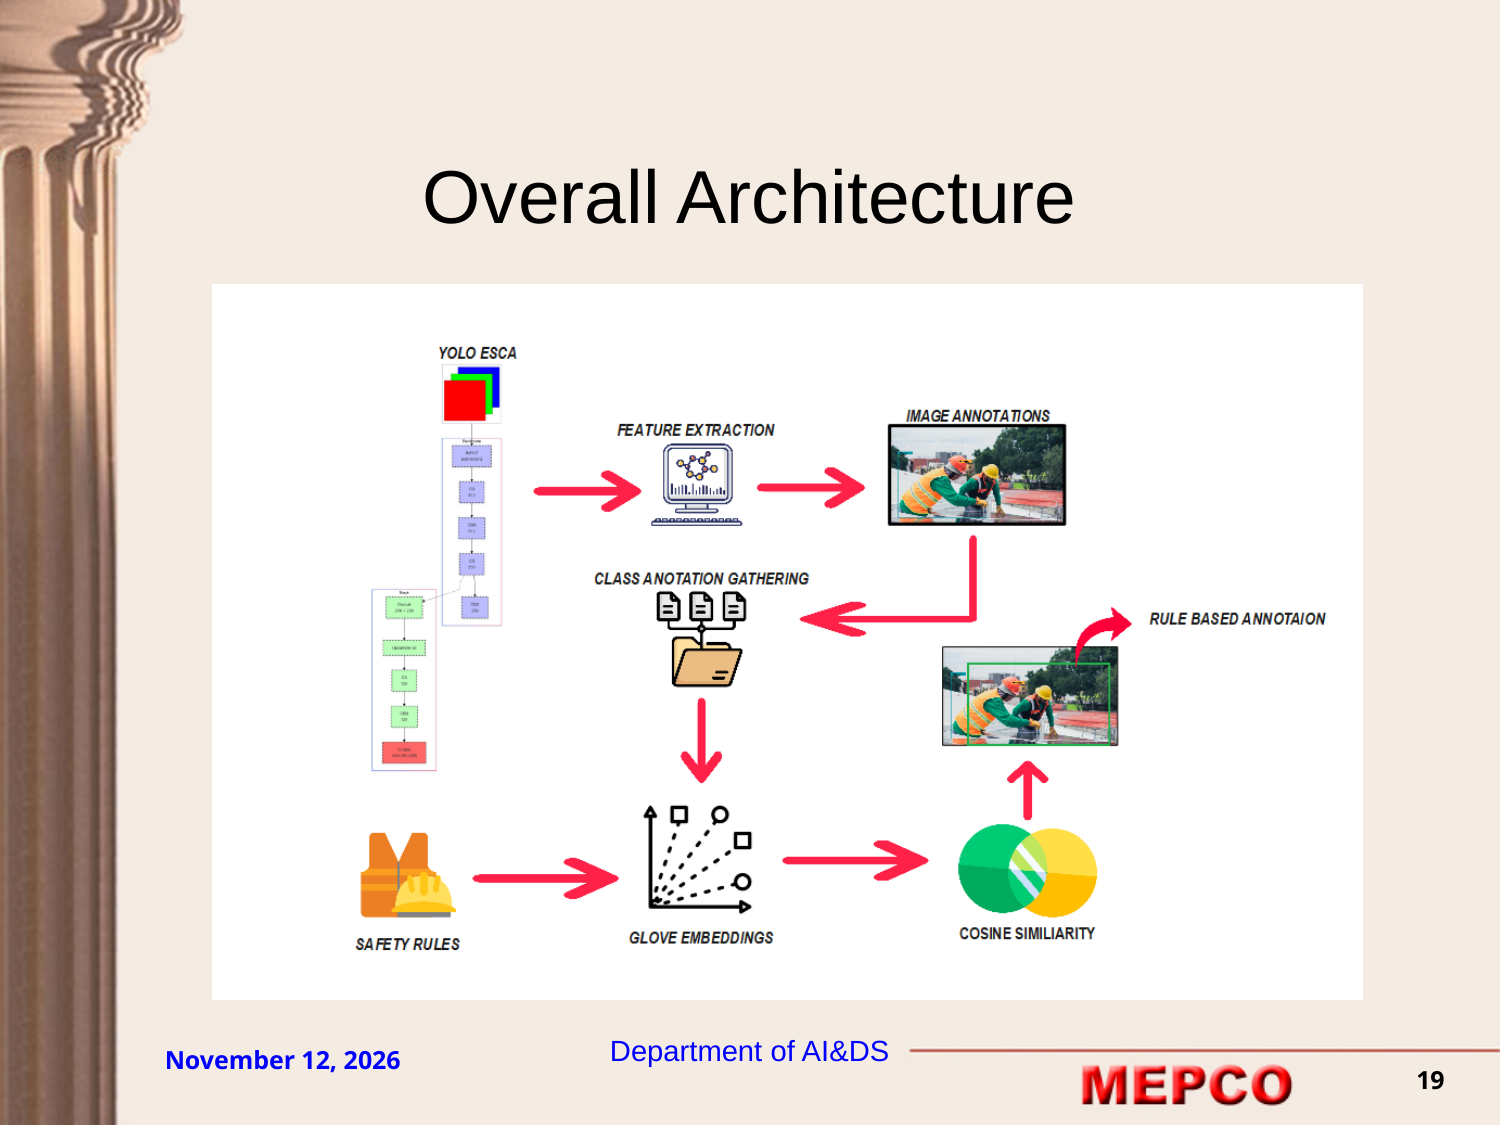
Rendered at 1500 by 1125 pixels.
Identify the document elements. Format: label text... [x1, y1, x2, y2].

footer Department of AI&DS [512, 1024, 988, 1101]
title Overall Architecture [112, 99, 1388, 288]
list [212, 284, 1363, 1001]
picture [0, 0, 1500, 1125]
